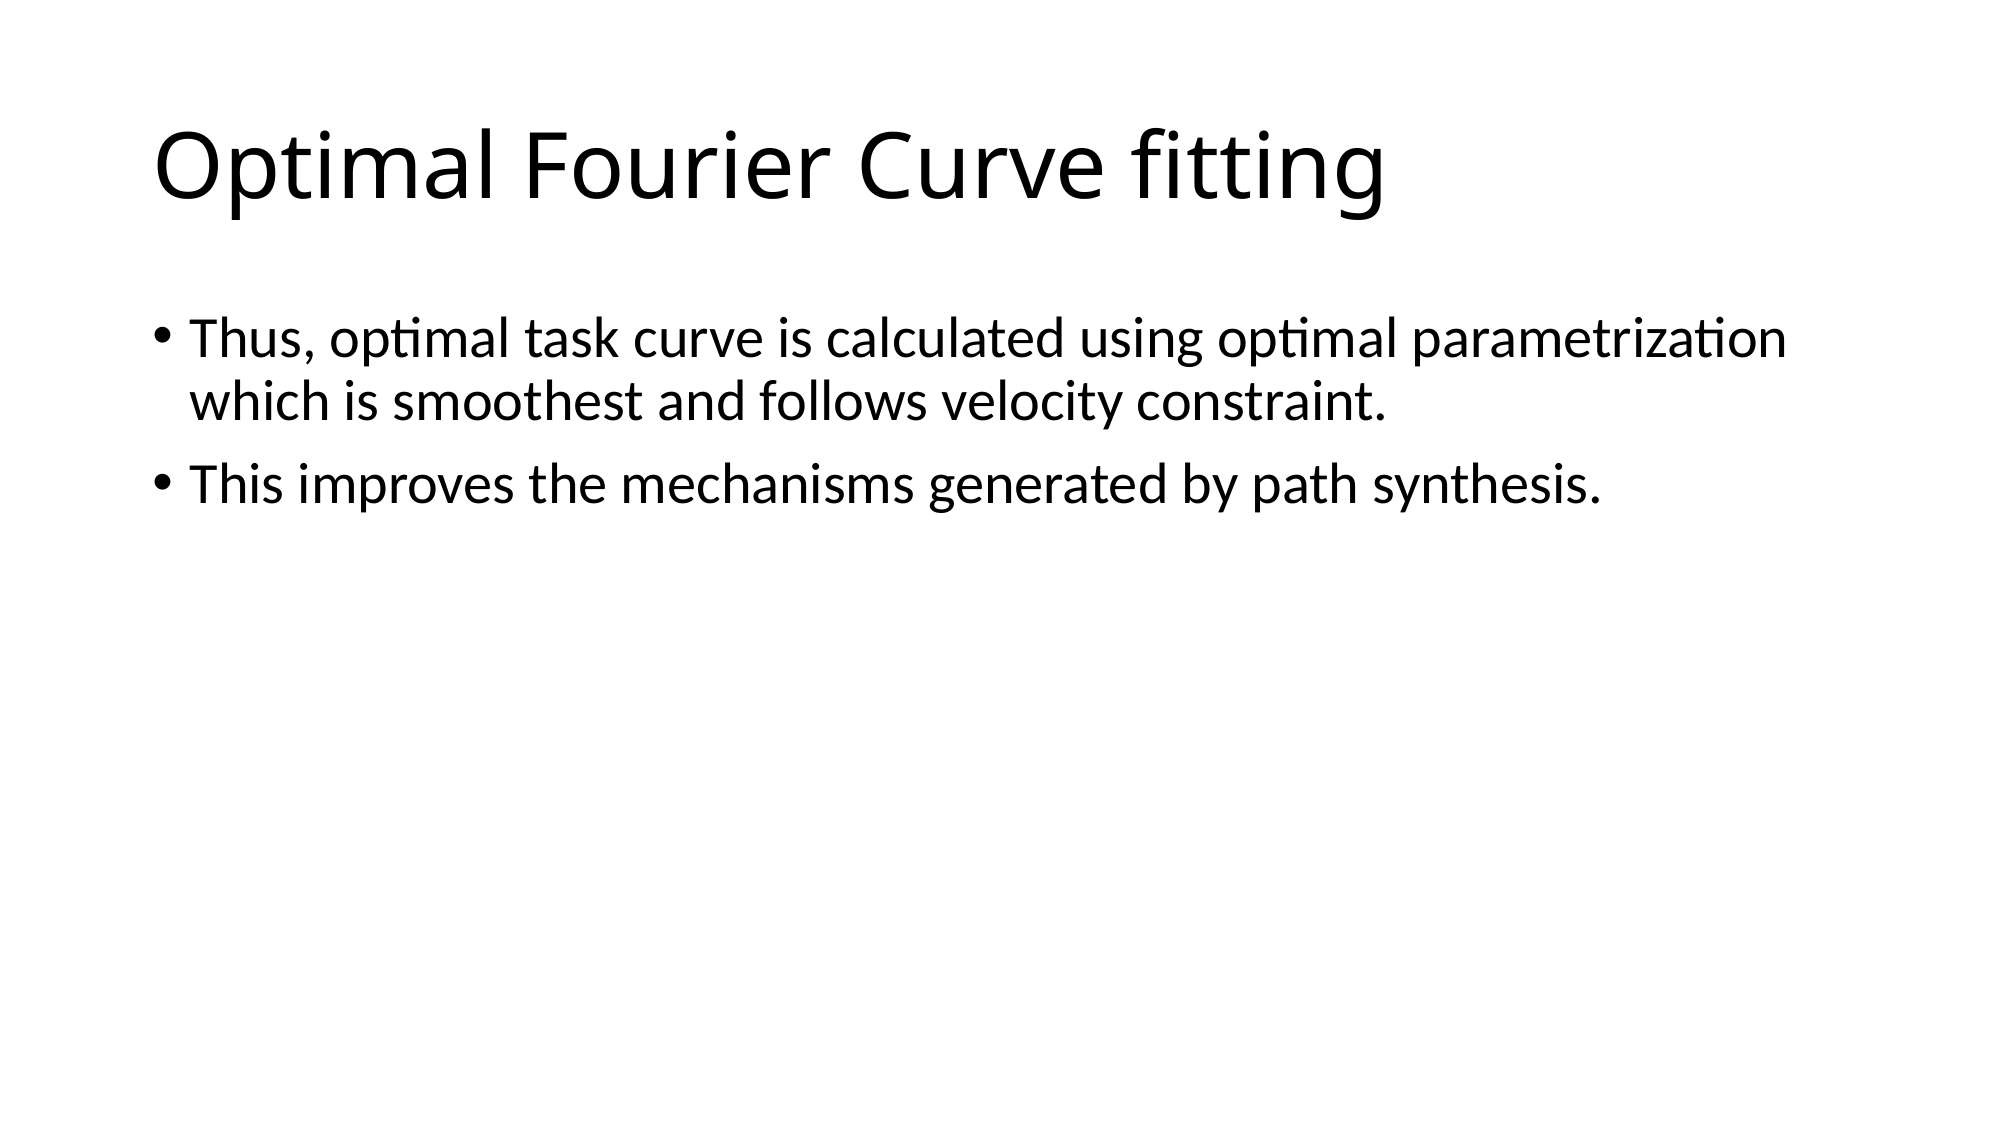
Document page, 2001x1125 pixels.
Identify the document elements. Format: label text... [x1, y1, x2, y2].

title Optimal Fourier Curve fitting [137, 59, 1863, 278]
list Thus, optimal task curve is calculated using optimal parametrization which is smoothest and follows velocity constraint. This improves the mechanisms generated by path synthesis. [137, 299, 1863, 1014]
